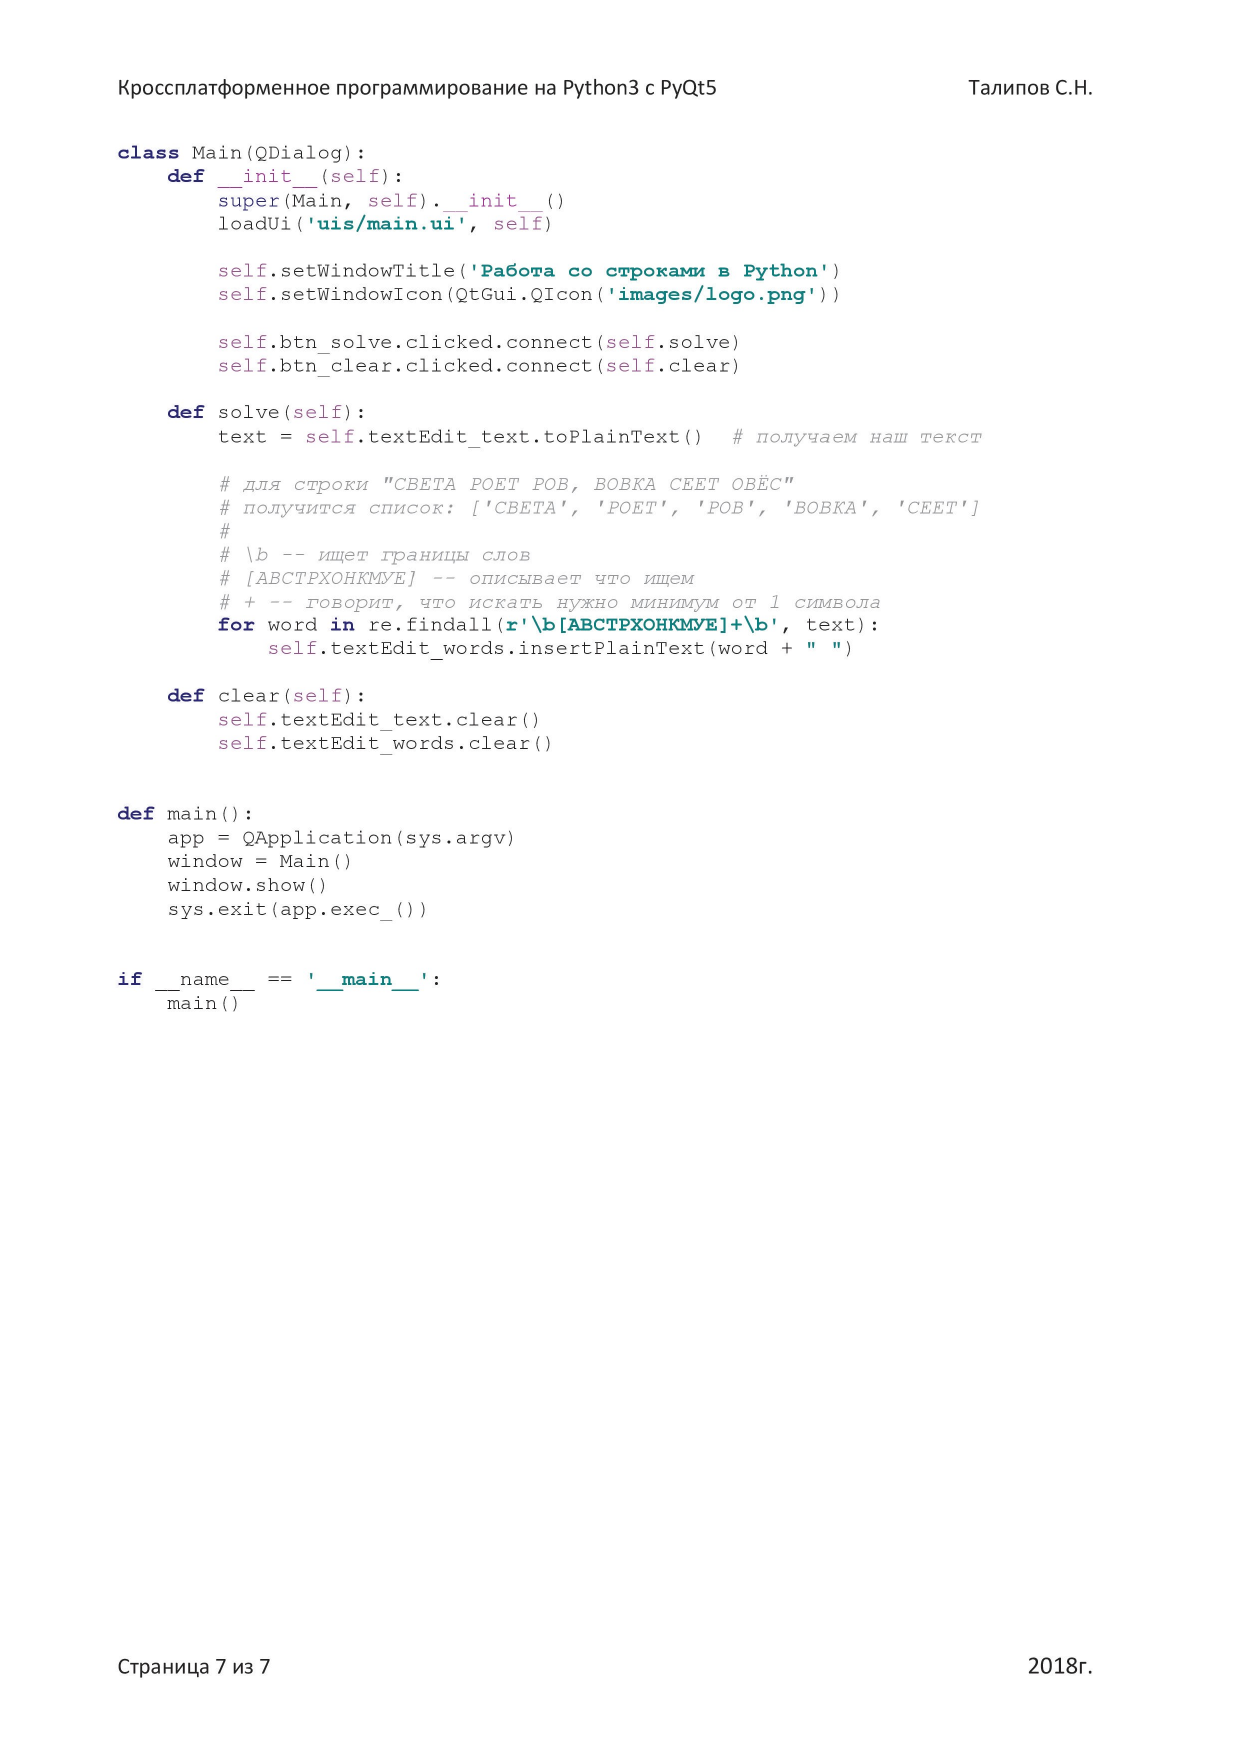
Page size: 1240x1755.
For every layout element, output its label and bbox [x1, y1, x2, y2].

text_box [0, 0, 1240, 1754]
